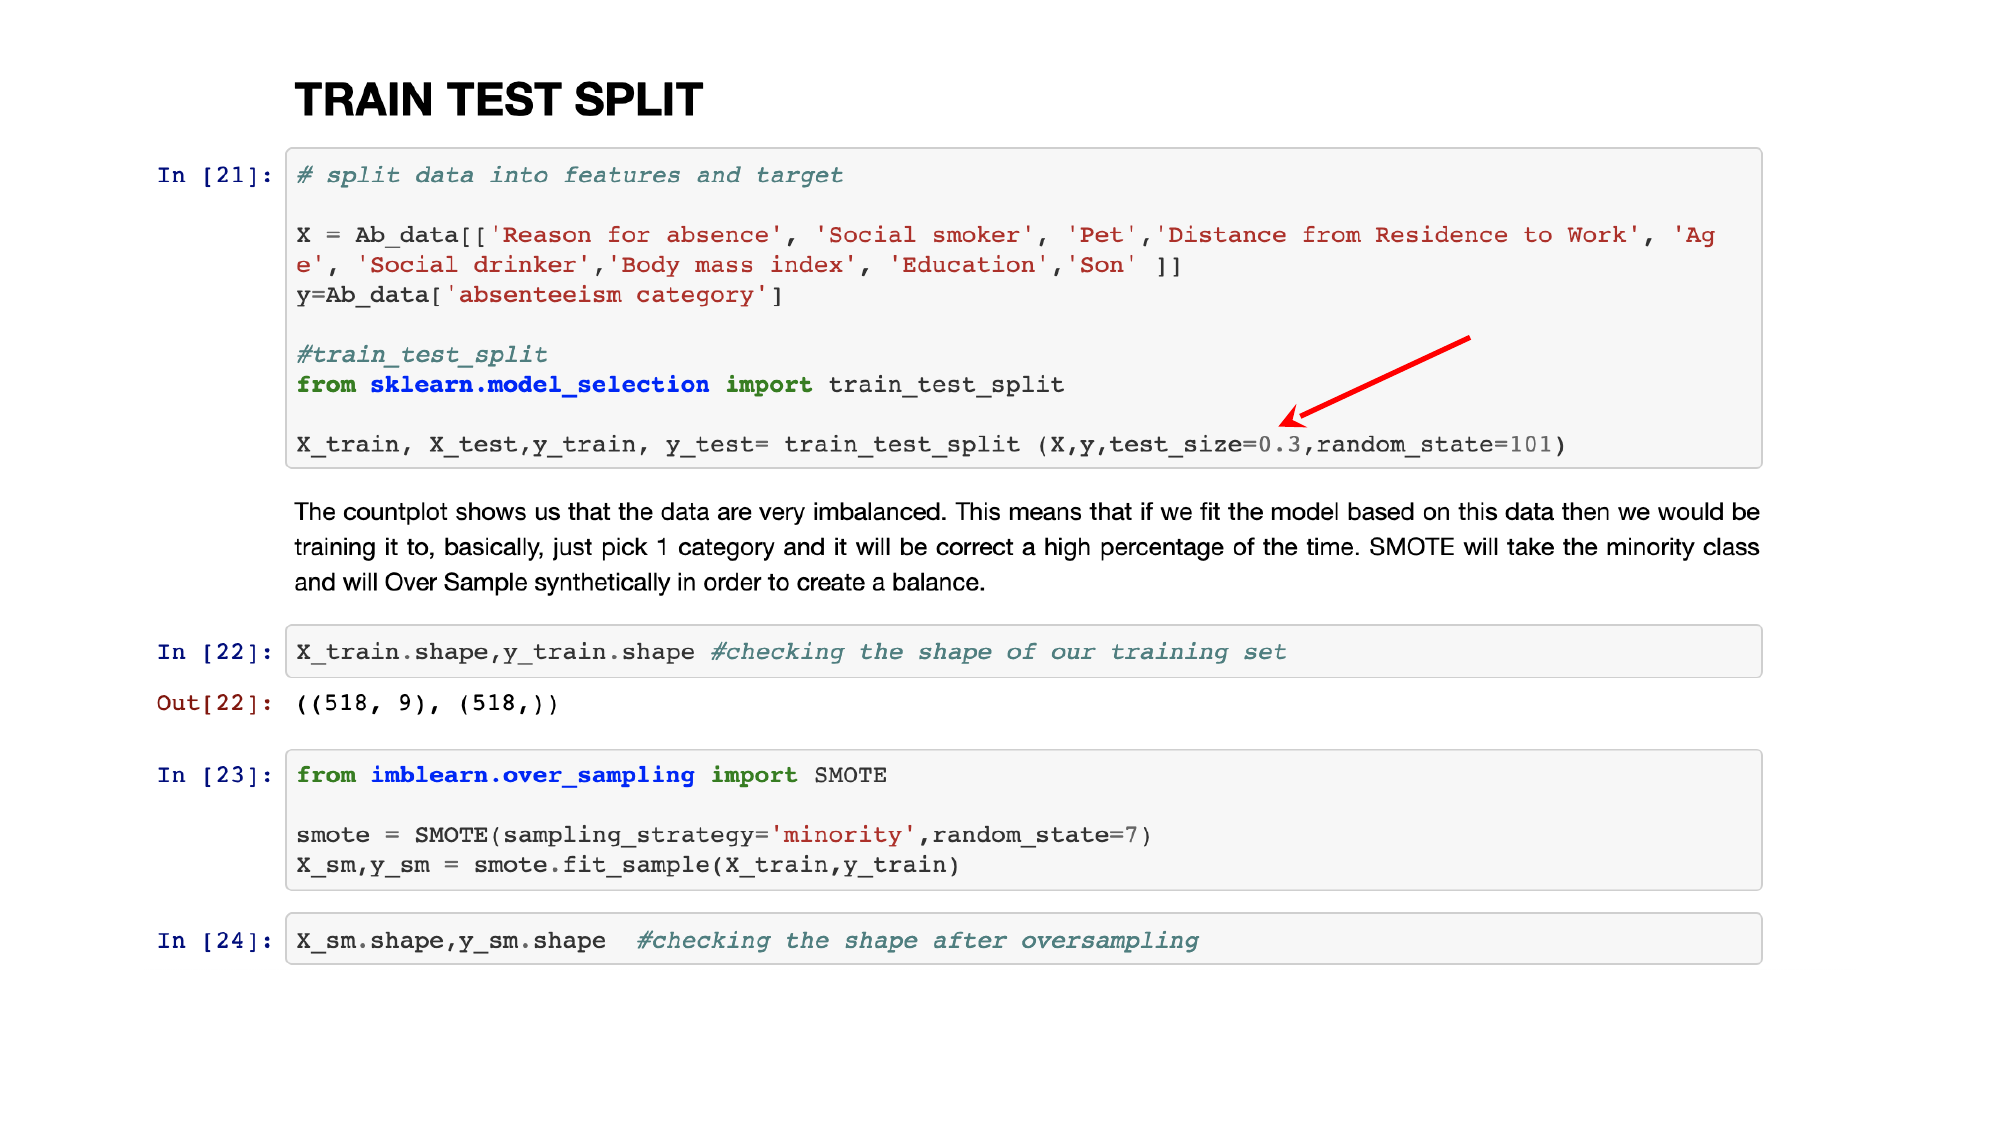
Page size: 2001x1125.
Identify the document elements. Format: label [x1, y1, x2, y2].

text_box [1278, 337, 1471, 427]
list [144, 50, 1856, 970]
